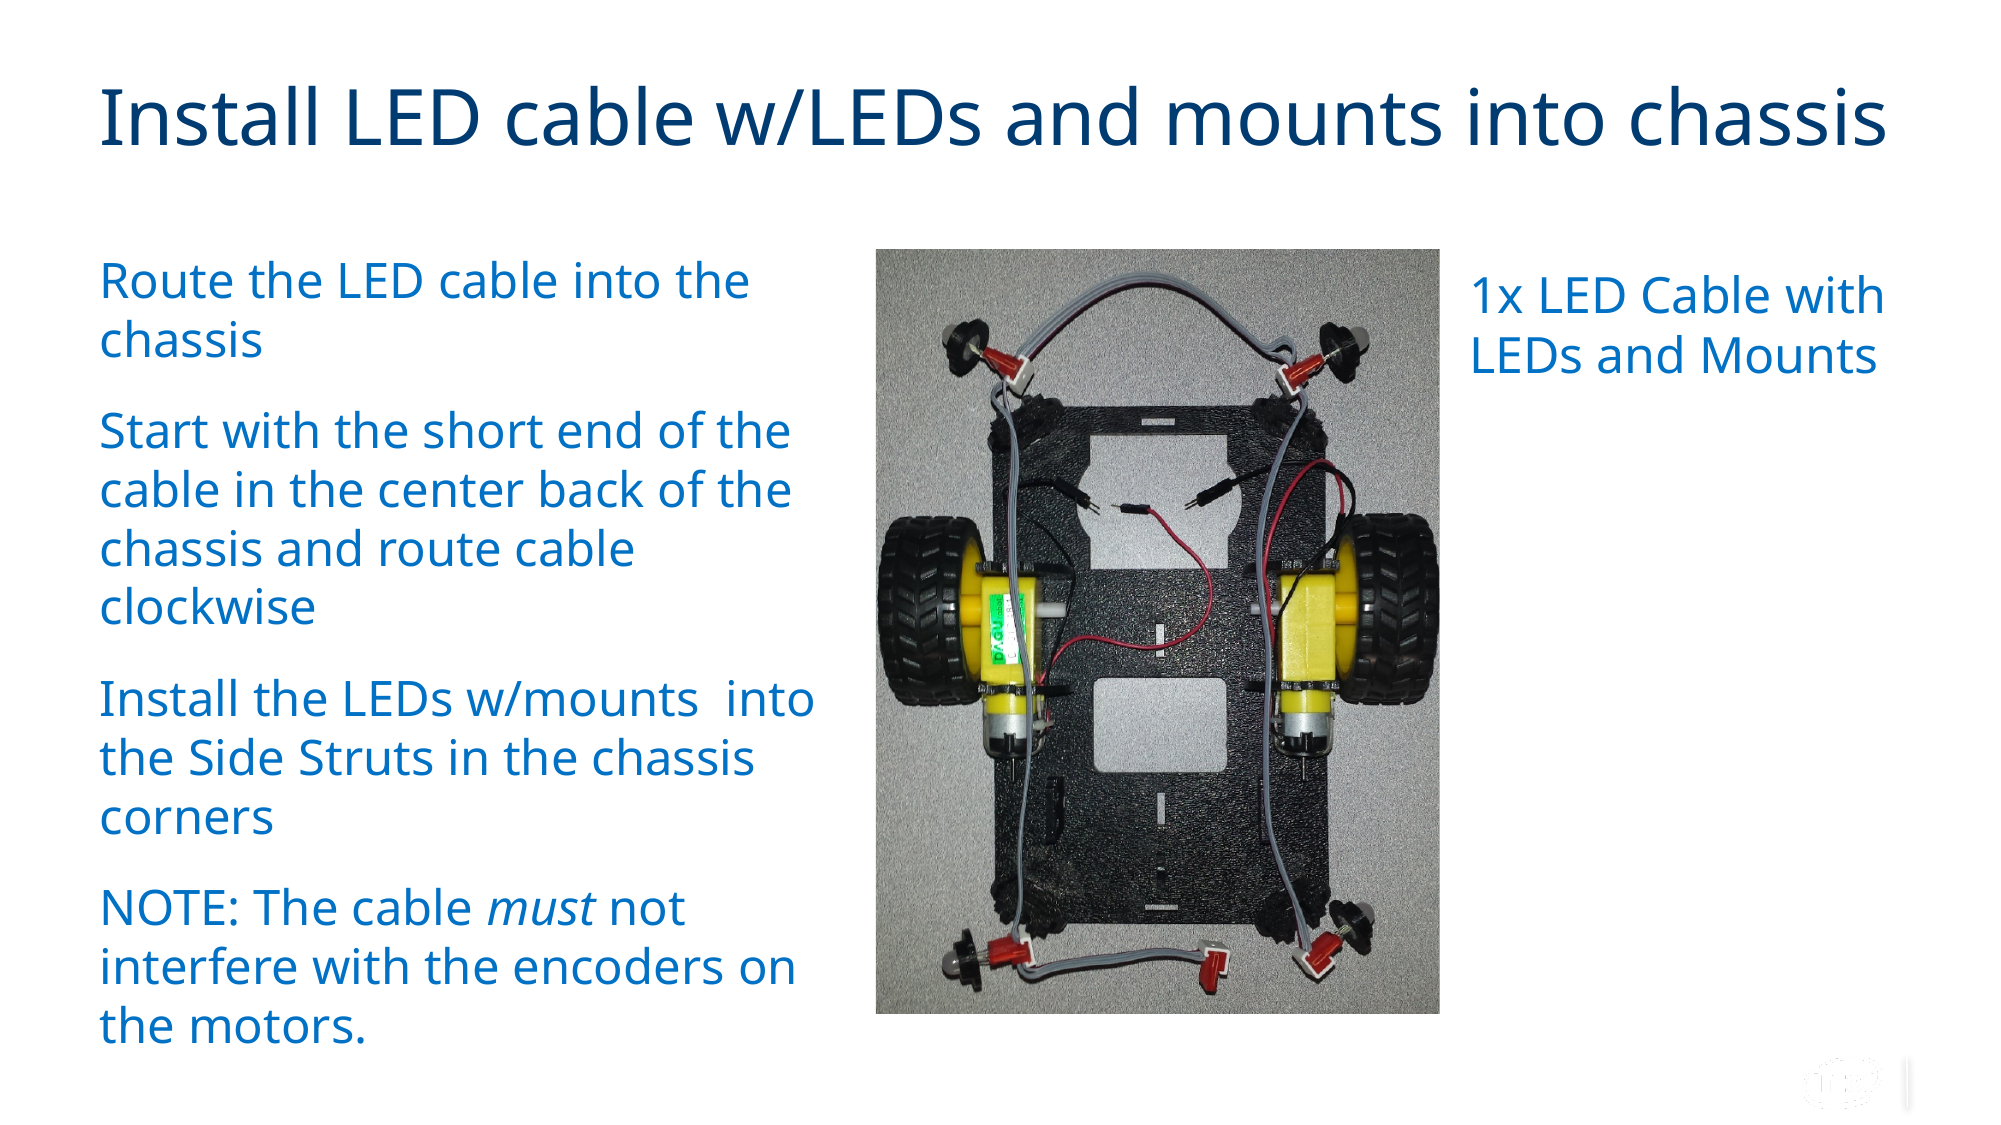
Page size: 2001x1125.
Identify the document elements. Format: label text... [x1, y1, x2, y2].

list Route the LED cable into the chassis Start with the short end of the cable in the center back of the chassis and route cable clockwise Install the LEDs w/mounts into the Side Struts in the chassis corners NOTE: The cable must not interfere with the encoders on the motors. [99, 258, 862, 1056]
slide_number 21 [1503, 1055, 1970, 1116]
picture [775, 249, 1540, 1014]
list 1x LED Cable with LEDs and Mounts [1469, 263, 1900, 1013]
title Install LED cable w/LEDs and mounts into chassis [99, 67, 1900, 258]
